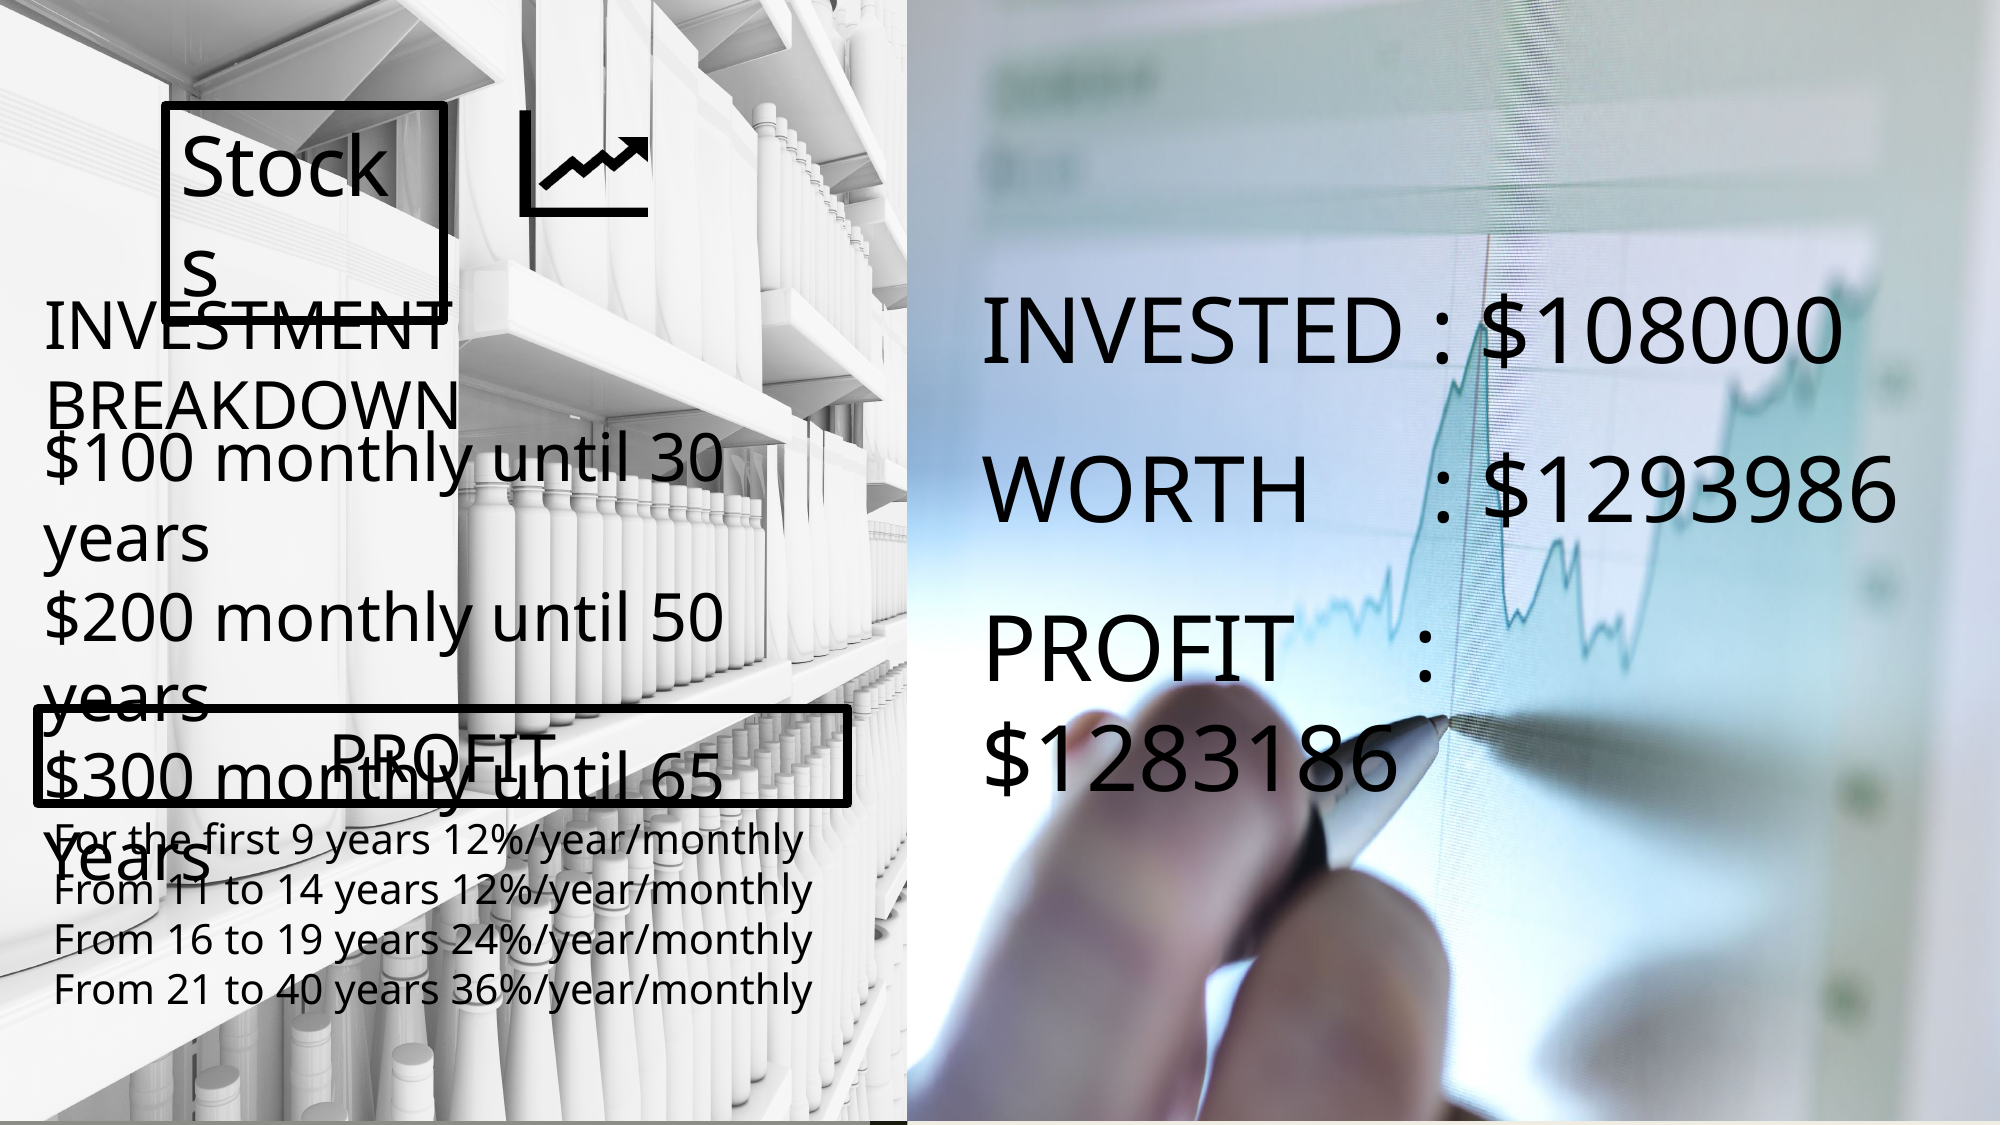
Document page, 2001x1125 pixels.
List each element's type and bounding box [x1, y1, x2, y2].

list [907, 0, 2000, 1121]
picture [0, 0, 907, 1121]
